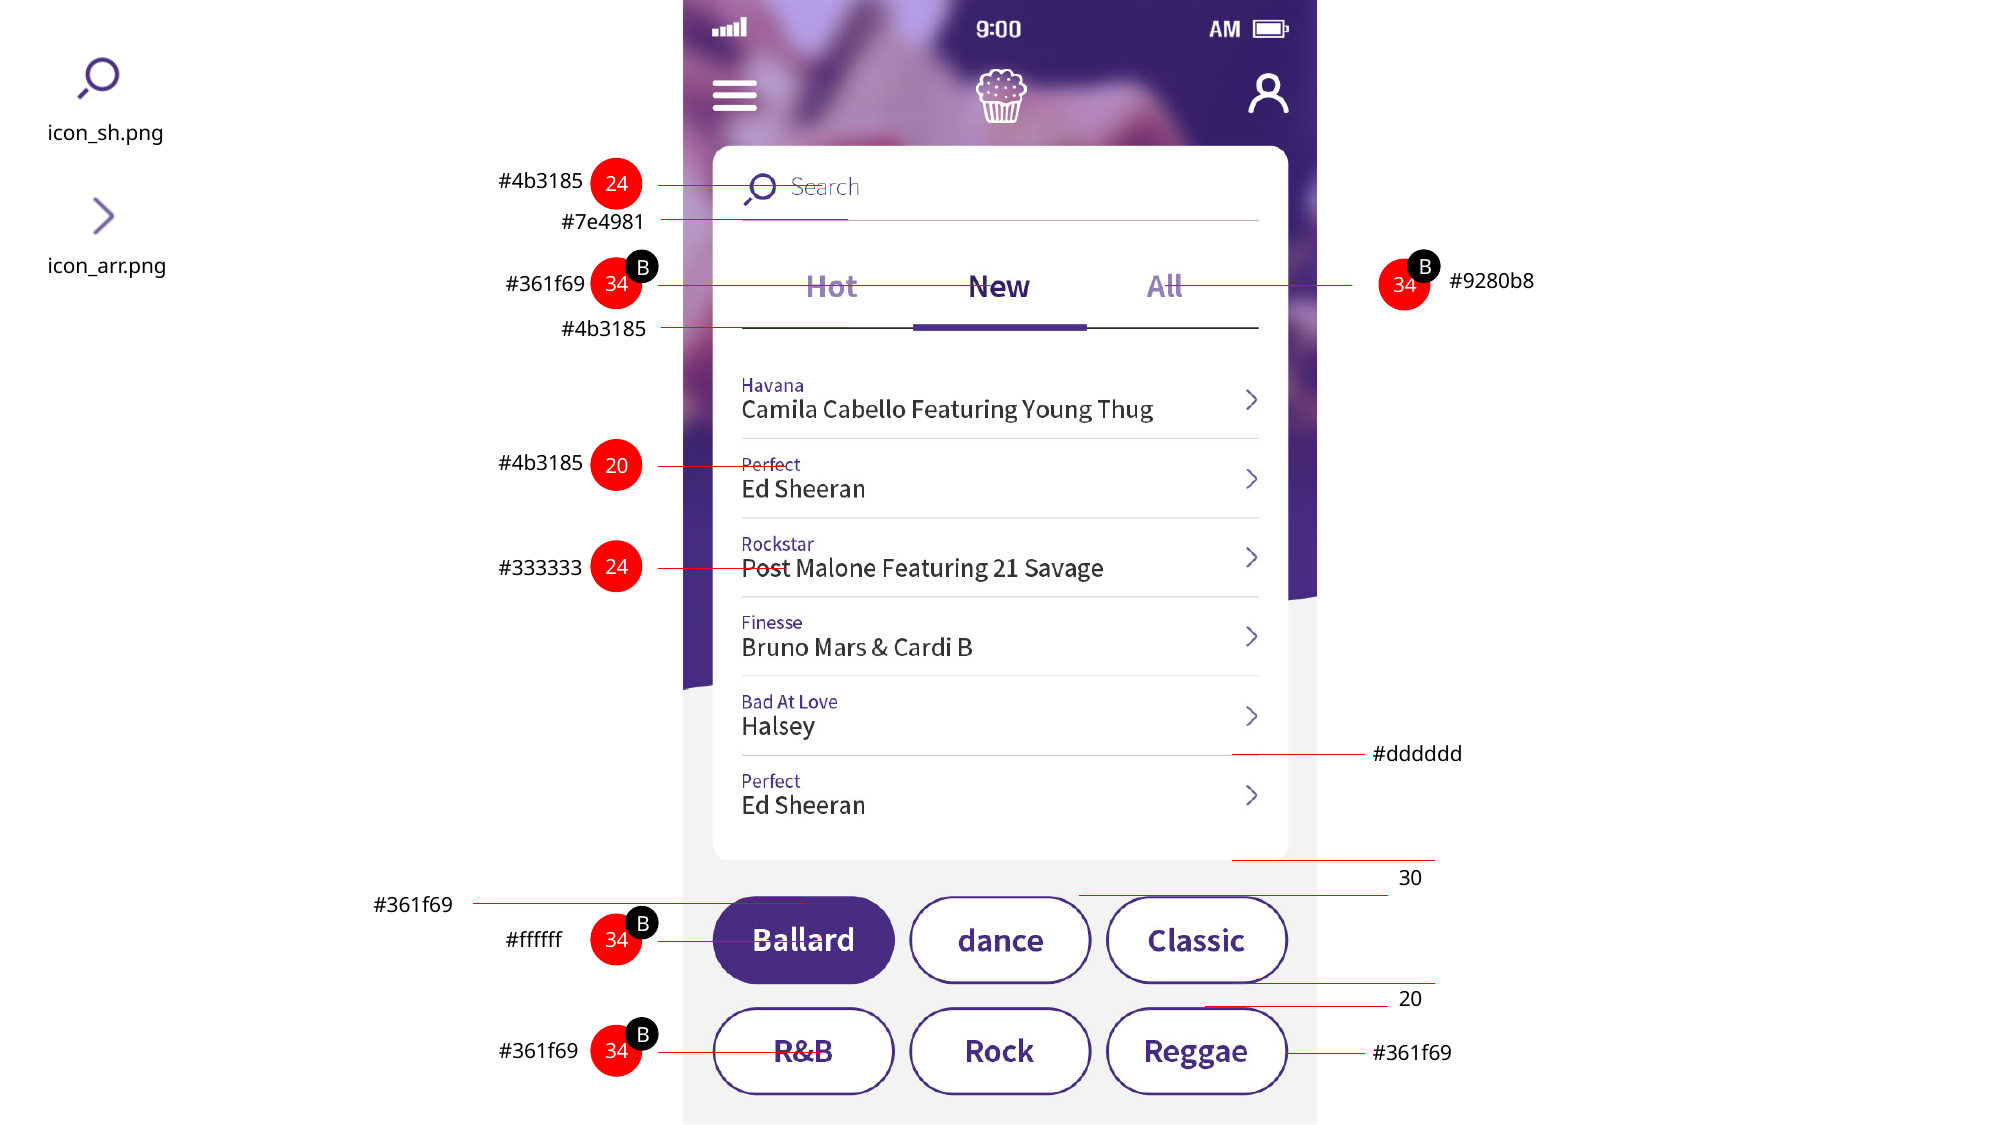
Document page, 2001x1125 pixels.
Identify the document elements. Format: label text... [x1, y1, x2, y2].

text_box #4b3185 [483, 441, 590, 482]
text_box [590, 246, 659, 310]
text_box #361f69 [358, 884, 505, 925]
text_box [590, 904, 659, 966]
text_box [590, 1014, 659, 1077]
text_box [1403, 246, 1441, 283]
text_box #361f69 [490, 263, 590, 303]
text_box #7e4981 [546, 200, 683, 241]
text_box #4b3185 [483, 160, 590, 201]
text_box 20 [1383, 978, 1460, 1018]
picture [72, 184, 136, 247]
picture [683, 0, 1317, 1125]
text_box #dddddd [1357, 733, 1492, 774]
picture [72, 52, 126, 106]
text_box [590, 540, 647, 593]
text_box #ffffff [490, 919, 590, 959]
text_box #9280b8 [1435, 260, 1565, 301]
text_box 30 [1383, 857, 1460, 897]
text_box #4b3185 [546, 308, 683, 349]
text_box #361f69 [484, 1030, 590, 1071]
text_box #361f69 [1357, 1032, 1492, 1073]
text_box #333333 [483, 546, 590, 587]
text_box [590, 157, 647, 210]
text_box icon_arr.png [33, 245, 209, 286]
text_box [1378, 258, 1435, 311]
text_box icon_sh.png [33, 111, 209, 152]
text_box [590, 438, 647, 491]
